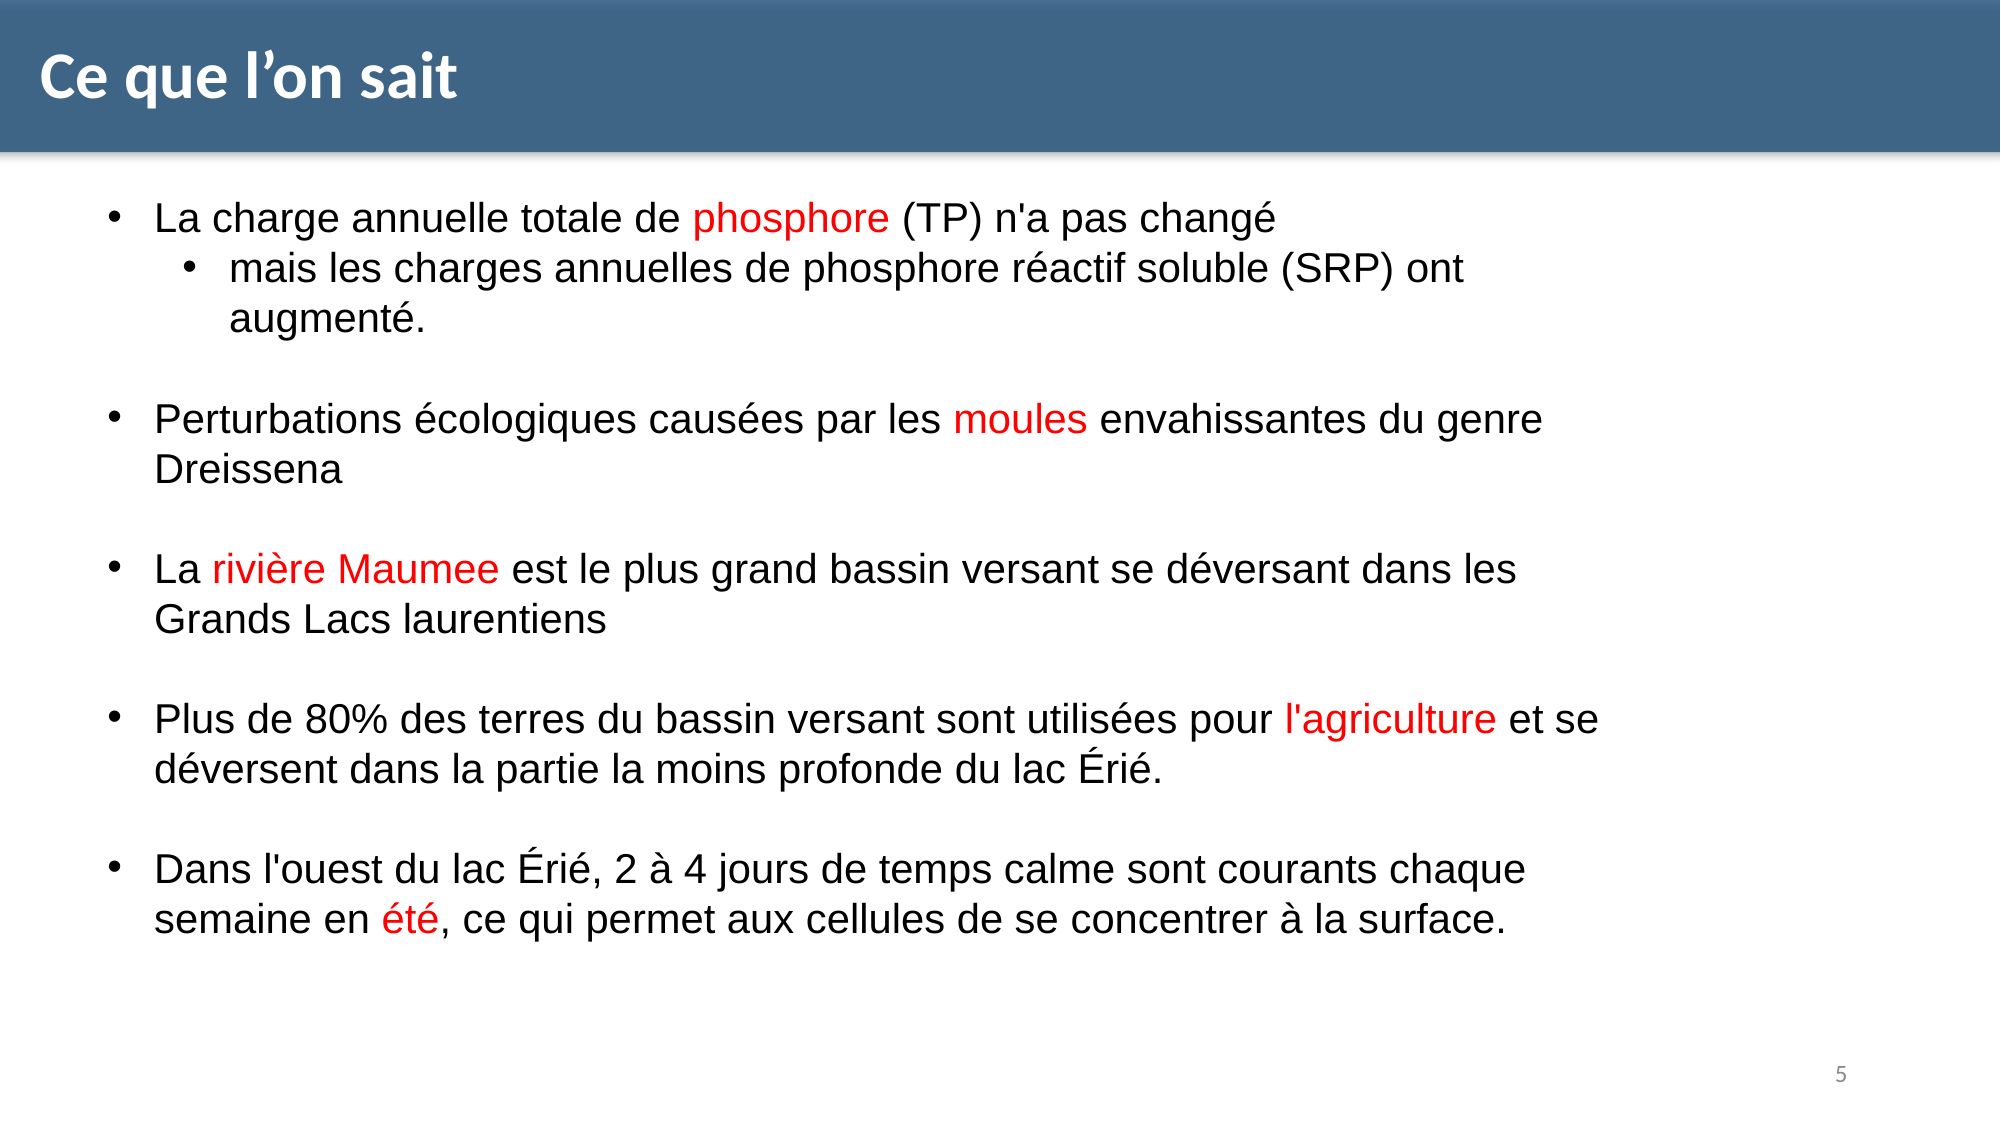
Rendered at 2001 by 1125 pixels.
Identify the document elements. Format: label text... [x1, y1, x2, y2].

text_box Ce que l’on sait [25, 31, 2000, 120]
text_box [0, 0, 2000, 153]
text_box La charge annuelle totale de phosphore (TP) n'a pas changé mais les charges annuelles de phosphore réactif soluble (SRP) ont augmenté. Perturbations écologiques causées par les moules envahissantes du genre Dreissena La rivière Maumee est le plus grand bassin versant se déversant dans les Grands Lacs laurentiens Plus de 80% des terres du bassin versant sont utilisées pour l'agriculture et se déversent dans la partie la moins profonde du lac Érié. Dans l'ouest du lac Érié, 2 à 4 jours de temps calme sont courants chaque semaine en été, ce qui permet aux cellules de se concentrer à la surface. [92, 183, 1623, 949]
slide_number 5 [1412, 1042, 1863, 1103]
